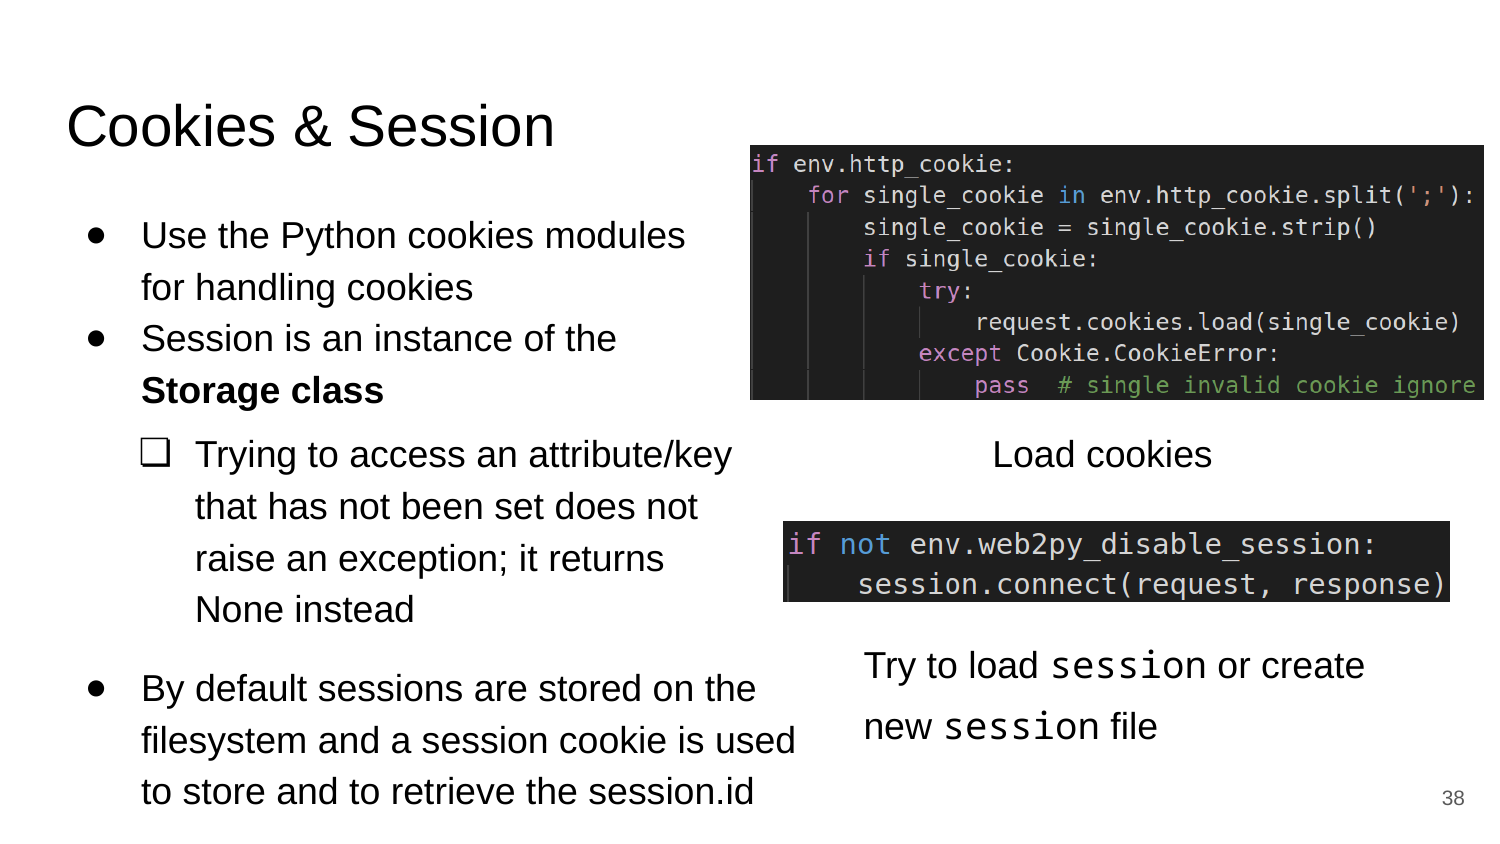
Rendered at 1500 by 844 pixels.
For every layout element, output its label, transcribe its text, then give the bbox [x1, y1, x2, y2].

text_box Try to load session or create new session file [848, 610, 1450, 742]
picture [783, 521, 1451, 602]
title Cookies & Session [51, 72, 1449, 167]
list Trying to access an attribute/key that has not been set does not raise an exception; it returns None instead [104, 408, 750, 642]
list By default sessions are stored on the filesystem and a session cookie is used to store and to retrieve the session.id [51, 642, 831, 844]
list Use the Python cookies modules for handling cookies Session is an instance of the Storage class [51, 189, 733, 642]
text_box Load cookies [848, 408, 1357, 463]
slide_number ‹#› [1389, 764, 1480, 830]
picture [749, 145, 1484, 400]
